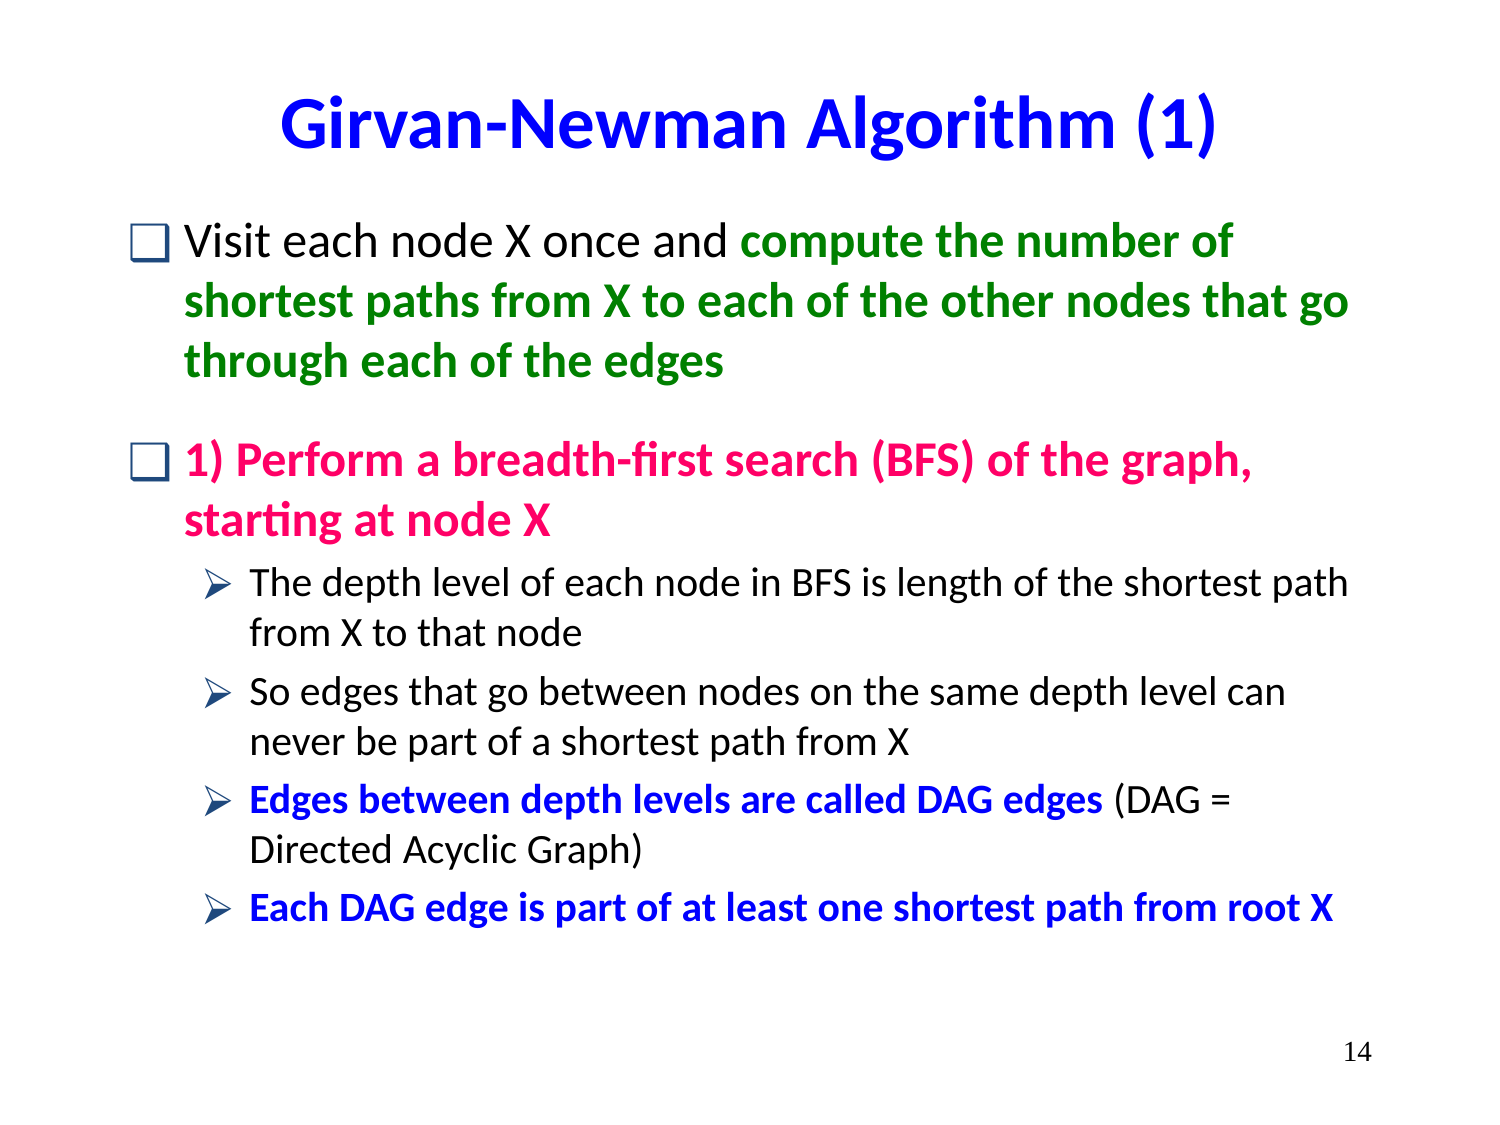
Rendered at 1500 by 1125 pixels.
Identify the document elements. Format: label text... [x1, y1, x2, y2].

list Visit each node X once and compute the number of shortest paths from X to each of the other nodes that go through each of the edges 1) Perform a breadth-first search (BFS) of the graph, starting at node X The depth level of each node in BFS is length of the shortest path from X to that node So edges that go between nodes on the same depth level can never be part of a shortest path from X Edges between depth levels are called DAG edges (DAG = Directed Acyclic Graph) Each DAG edge is part of at least one shortest path from root X [112, 200, 1388, 963]
slide_number ‹#› [1074, 1025, 1388, 1100]
title Girvan-Newman Algorithm (1) [112, 24, 1388, 200]
